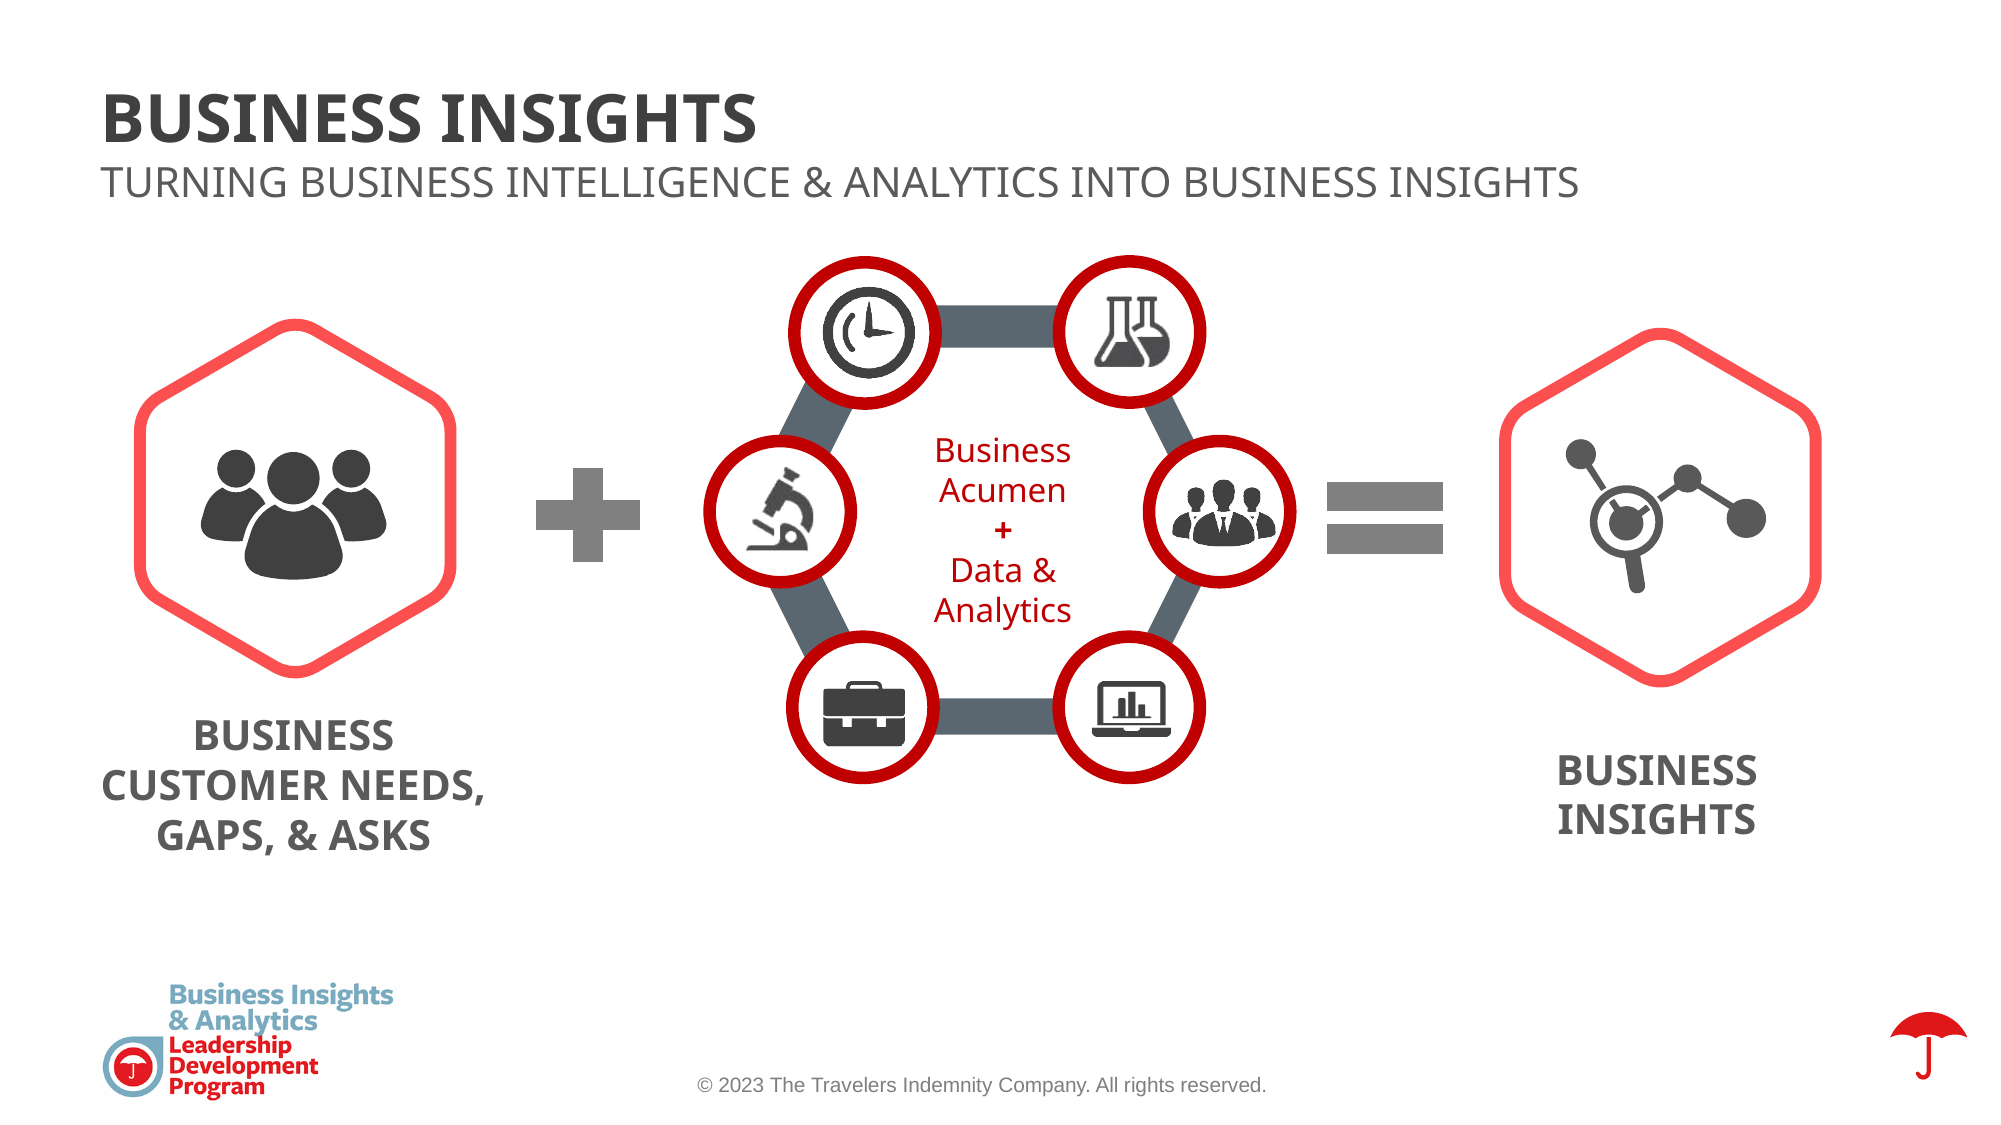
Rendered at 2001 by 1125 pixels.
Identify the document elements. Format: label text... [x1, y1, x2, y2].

text_box [1327, 482, 1443, 511]
text_box BUSINESS INSIGHTS TURNING BUSINESS INTELLIGENCE & ANALYTICS INTO BUSINESS INSIGHTS [100, 75, 1817, 206]
text_box [536, 468, 640, 562]
picture [72, 958, 425, 1125]
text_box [83, 318, 504, 848]
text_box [709, 261, 1291, 778]
text_box [1327, 524, 1443, 554]
text_box © 2023 The Travelers Indemnity Company. All rights reserved. [570, 1064, 1394, 1104]
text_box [1446, 327, 1867, 857]
